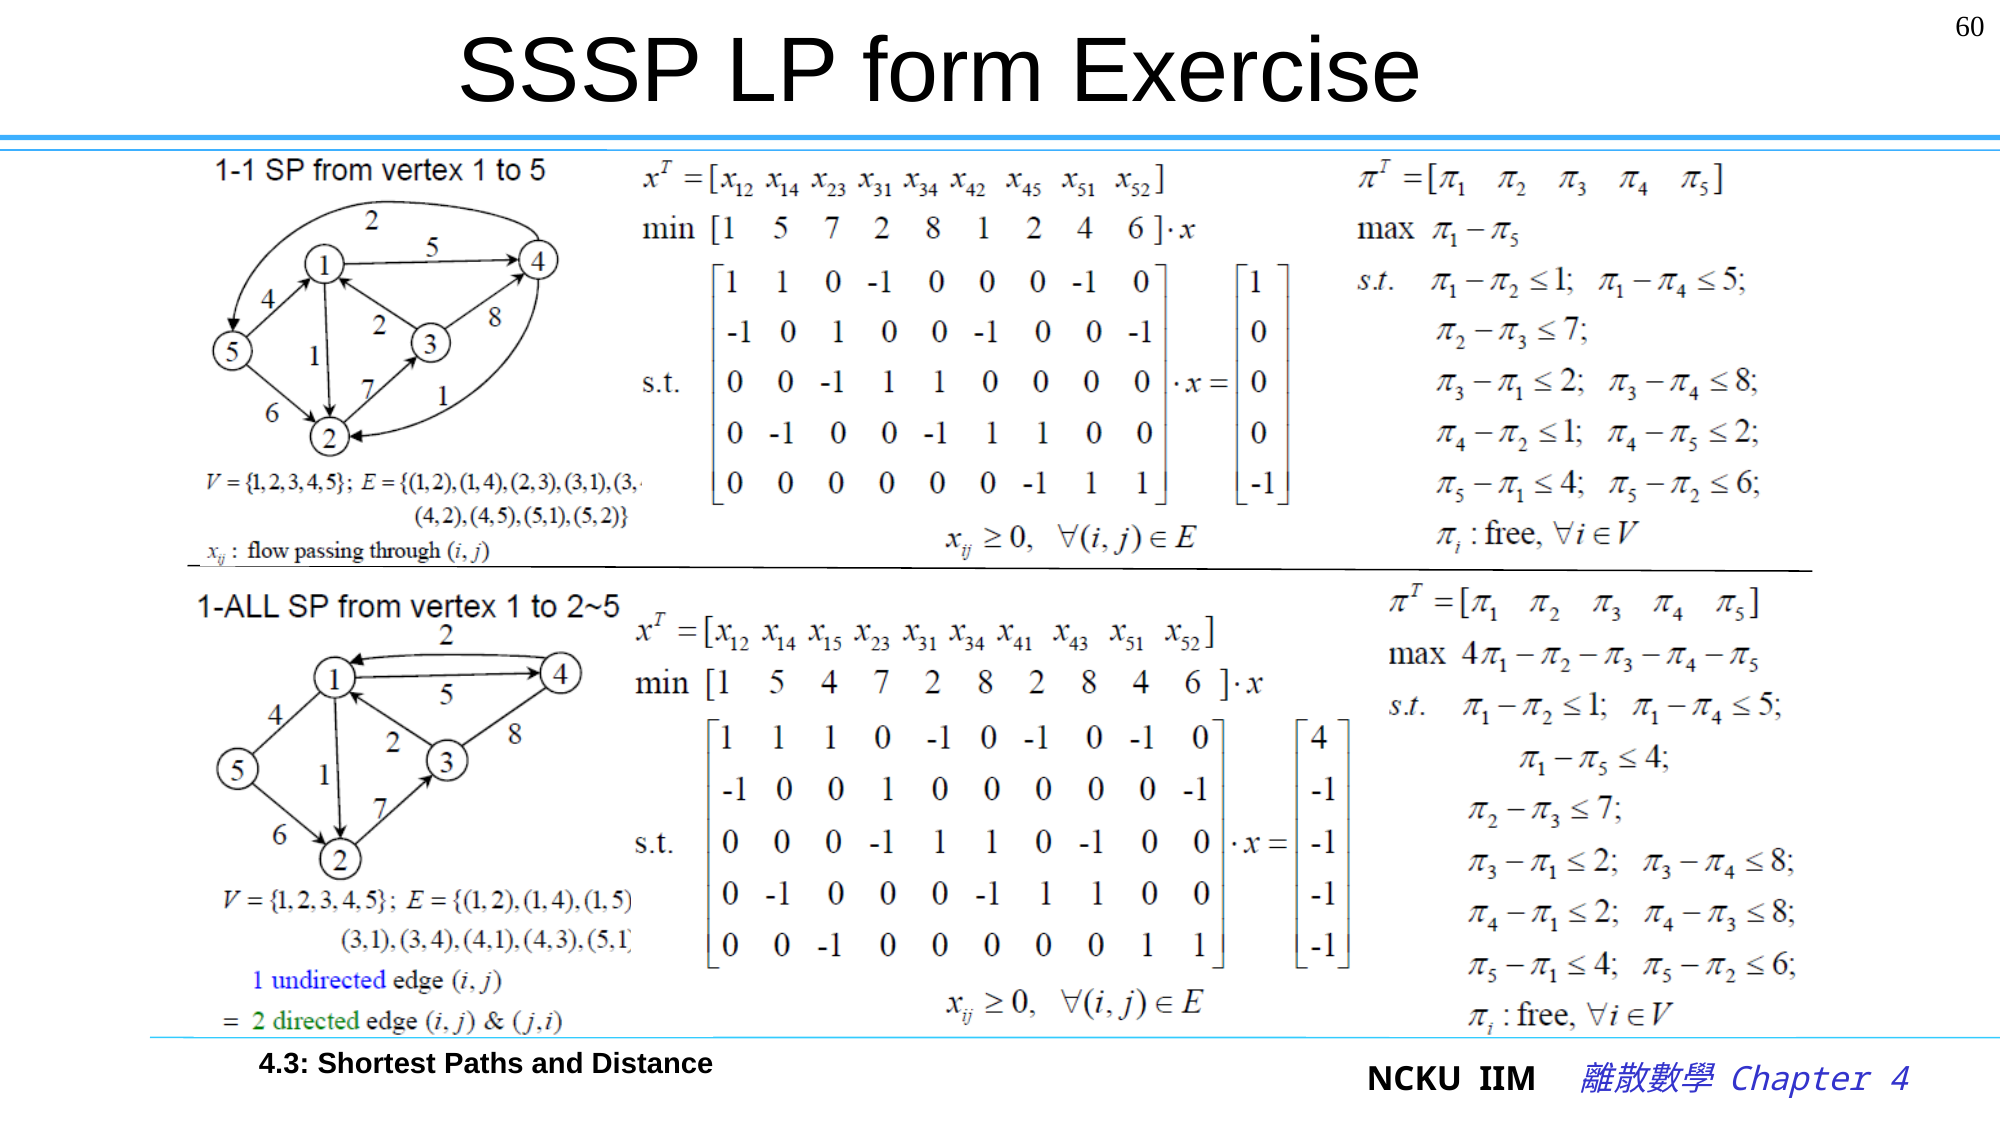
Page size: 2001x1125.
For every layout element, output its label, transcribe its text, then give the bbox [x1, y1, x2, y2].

text_box 4.3: Shortest Paths and Distance [244, 1036, 729, 1087]
picture [1354, 154, 1762, 558]
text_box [674, 565, 1813, 572]
slide_number 60 [1833, 0, 2000, 75]
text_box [187, 565, 197, 572]
picture [1389, 578, 1797, 1038]
title SSSP LP form Exercise [48, 0, 1834, 130]
picture [199, 154, 1295, 566]
picture [193, 589, 1356, 1038]
